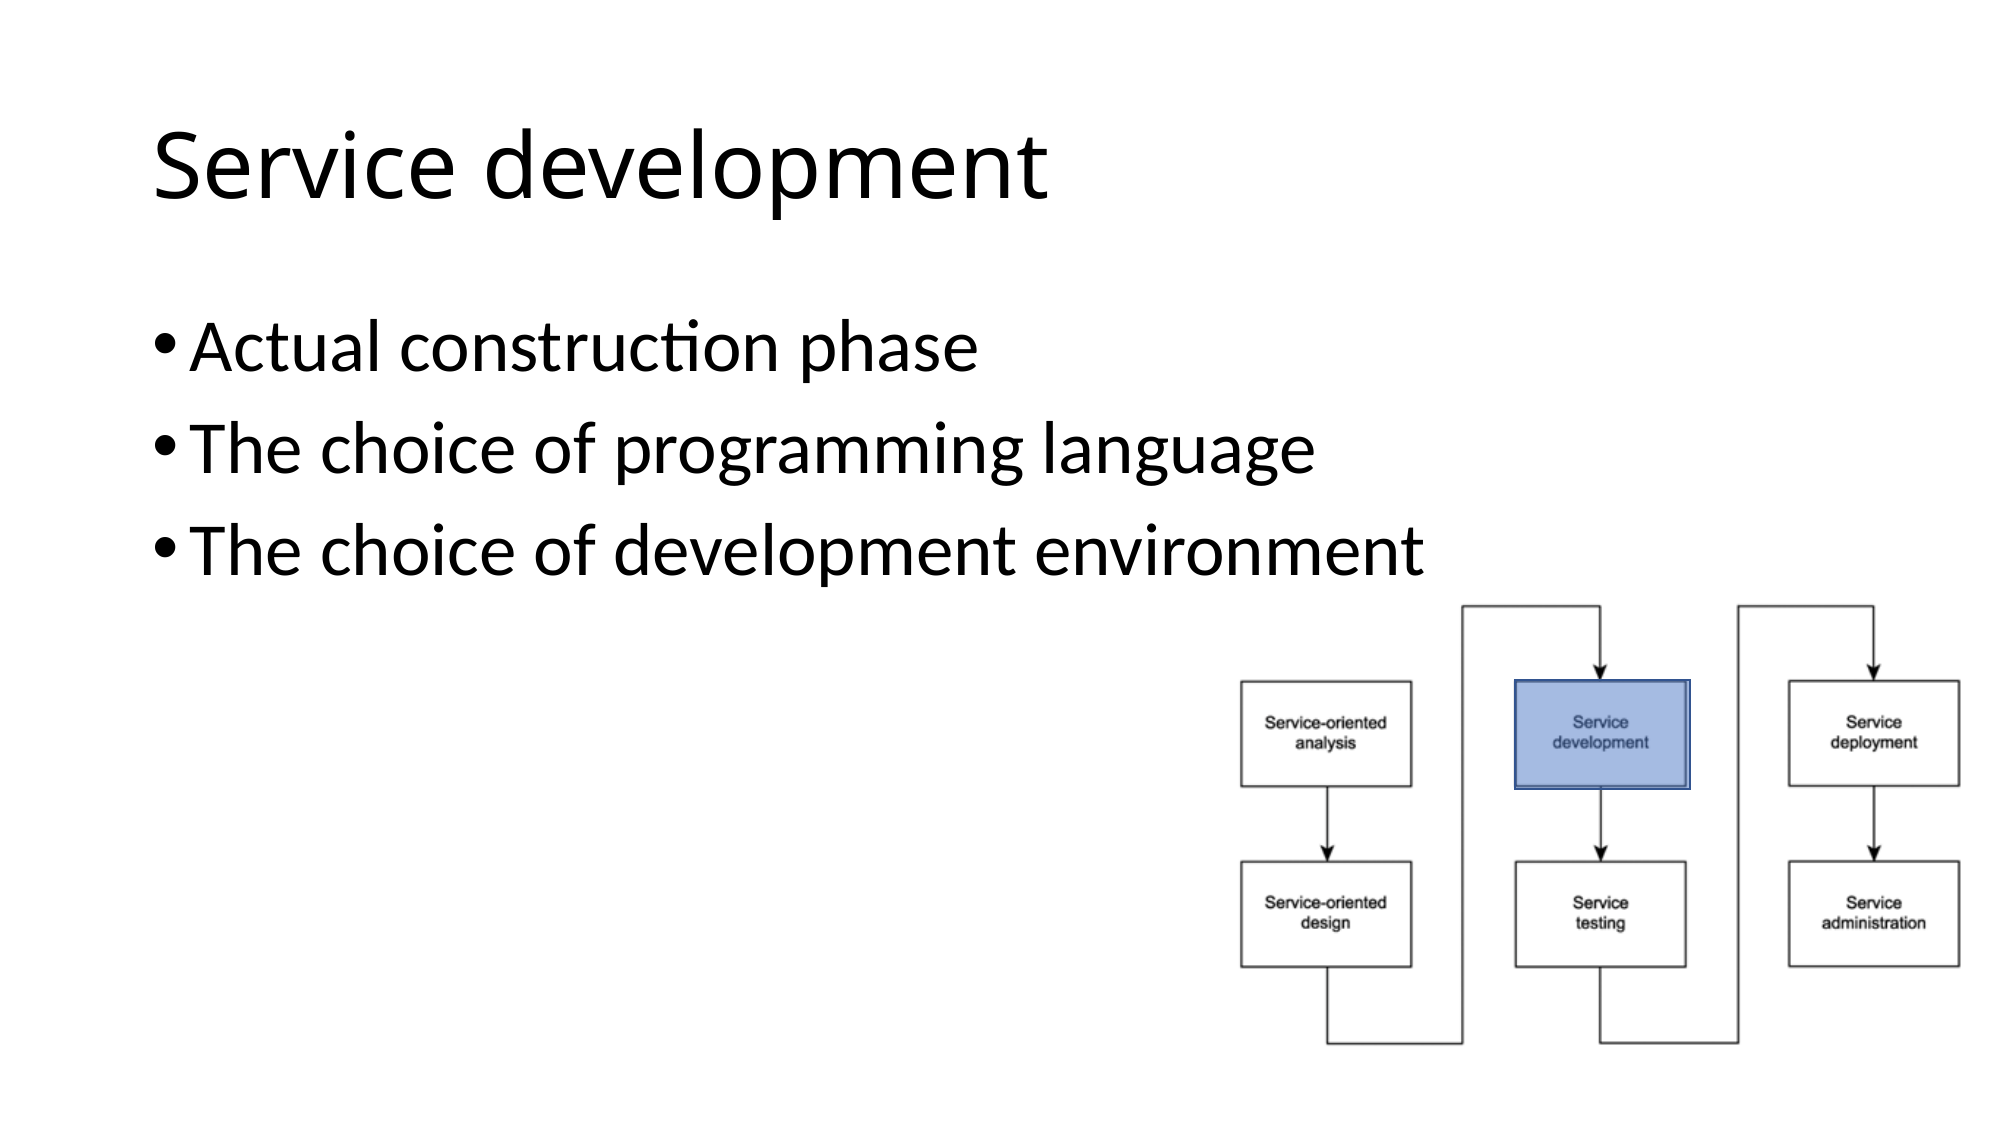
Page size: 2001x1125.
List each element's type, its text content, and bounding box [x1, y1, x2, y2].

title Service development [137, 59, 1863, 278]
list Actual construction phase The choice of programming language The choice of development environment [137, 299, 1863, 1014]
picture [1236, 598, 1968, 1052]
